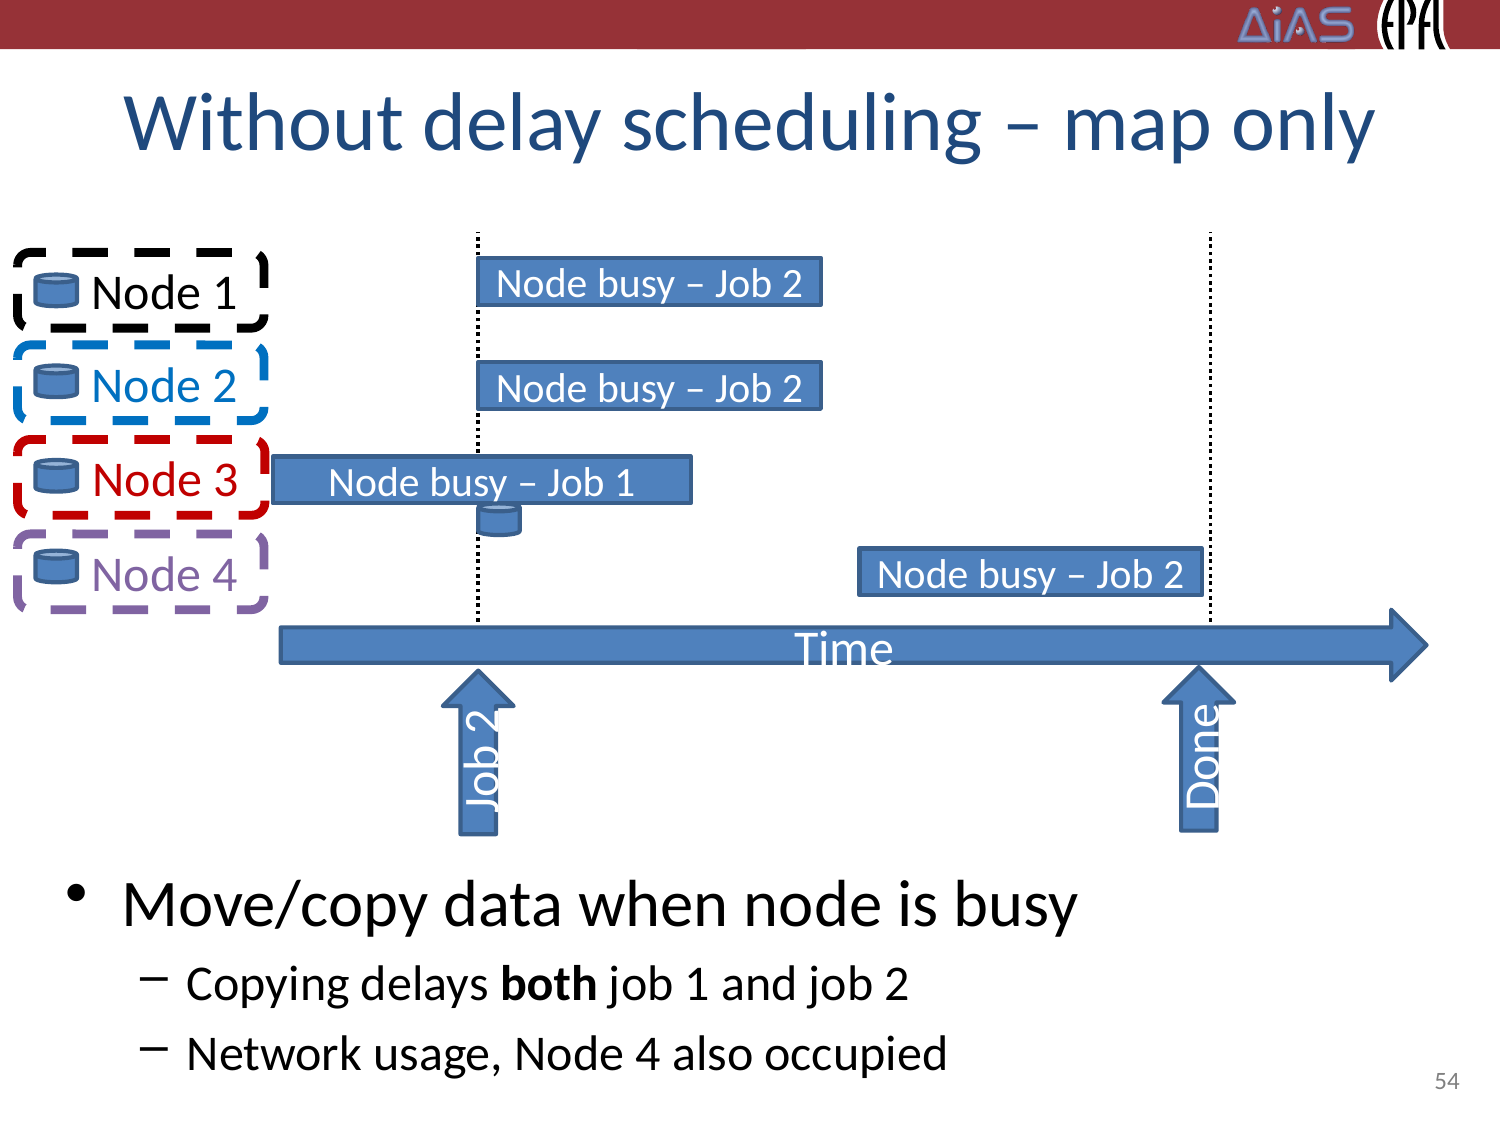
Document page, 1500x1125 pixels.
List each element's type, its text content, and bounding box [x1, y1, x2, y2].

text_box Node busy – Job 2 [482, 256, 823, 307]
text_box [15, 531, 260, 612]
text_box Node 3 [77, 439, 265, 515]
text_box [33, 548, 80, 585]
text_box Node 2 [76, 344, 264, 420]
text_box Node 4 [76, 533, 264, 609]
text_box Node busy – Job 1 [482, 454, 693, 505]
text_box [482, 501, 522, 538]
text_box Node busy – Job 2 [857, 546, 1204, 597]
text_box [33, 272, 80, 309]
picture [1234, 3, 1357, 44]
text_box [33, 363, 80, 400]
title Without delay scheduling – map only [74, 44, 1426, 176]
text_box [15, 250, 260, 331]
text_box Time [278, 607, 1429, 683]
text_box Node busy – Job 2 [482, 360, 823, 411]
text_box [15, 342, 260, 423]
text_box Node 1 [76, 252, 264, 328]
slide_number 54 [1074, 1024, 1476, 1103]
text_box Job 2 [440, 668, 516, 837]
text_box Done [1161, 664, 1237, 833]
text_box [33, 457, 80, 494]
list Move/copy data when node is busy Copying delays both job 1 and job 2 Network usage, Node 4 also occupied [49, 852, 1451, 1083]
text_box [15, 437, 261, 518]
text_box Node busy – Job 1 [271, 454, 473, 505]
